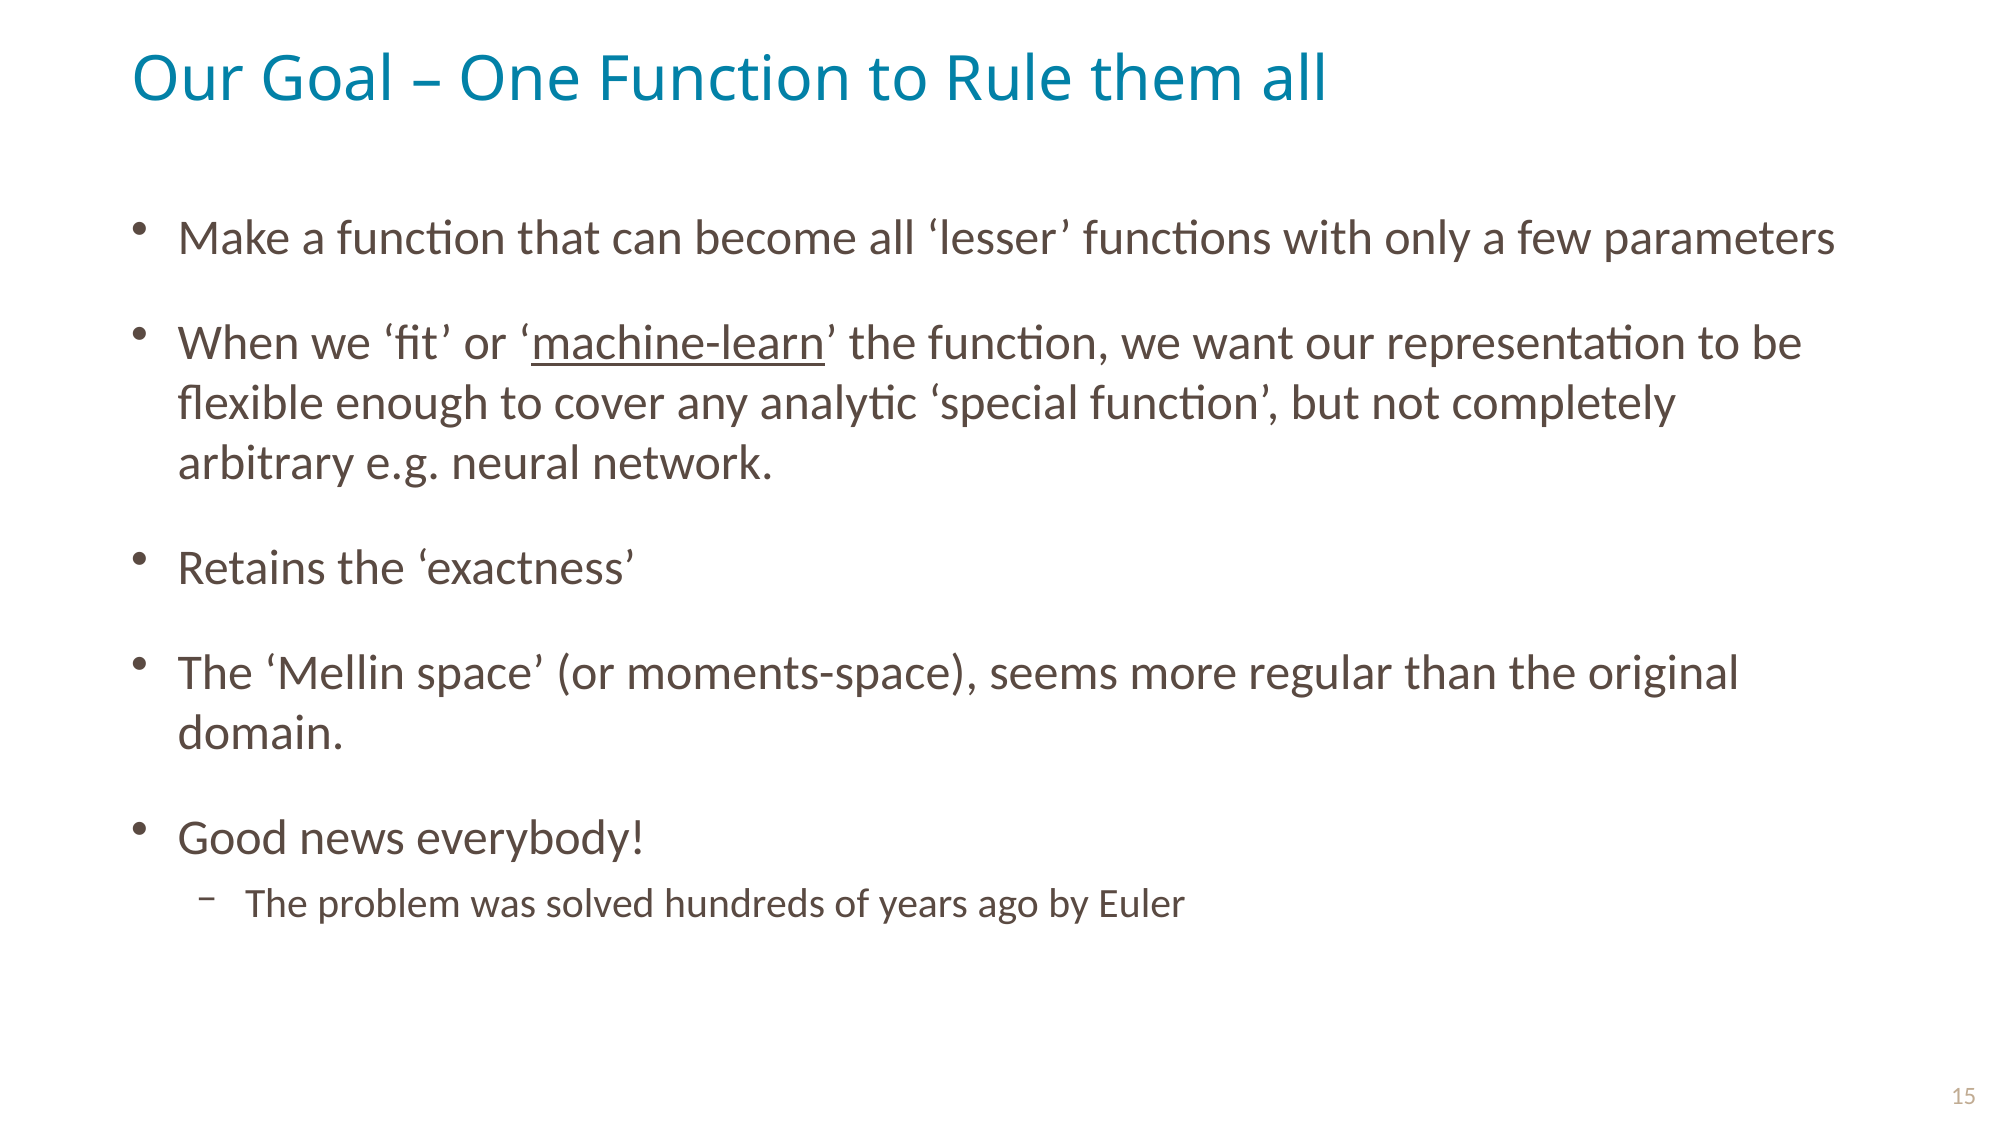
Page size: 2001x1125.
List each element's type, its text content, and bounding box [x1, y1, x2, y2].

slide_number 15 [1524, 1065, 1992, 1125]
title Our Goal – One Function to Rule them all [116, 11, 1992, 152]
list Make a function that can become all ‘lesser’ functions with only a few parameters When we ‘fit’ or ‘machine-learn’ the function, we want our representation to be flexible enough to cover any analytic ‘special function’, but not completely arbitrary e.g. neural network. Retains the ‘exactness’ The ‘Mellin space’ (or moments-space), seems more regular than the original domain. Good news everybody! The problem was solved hundreds of years ago by Euler [116, 196, 1860, 965]
